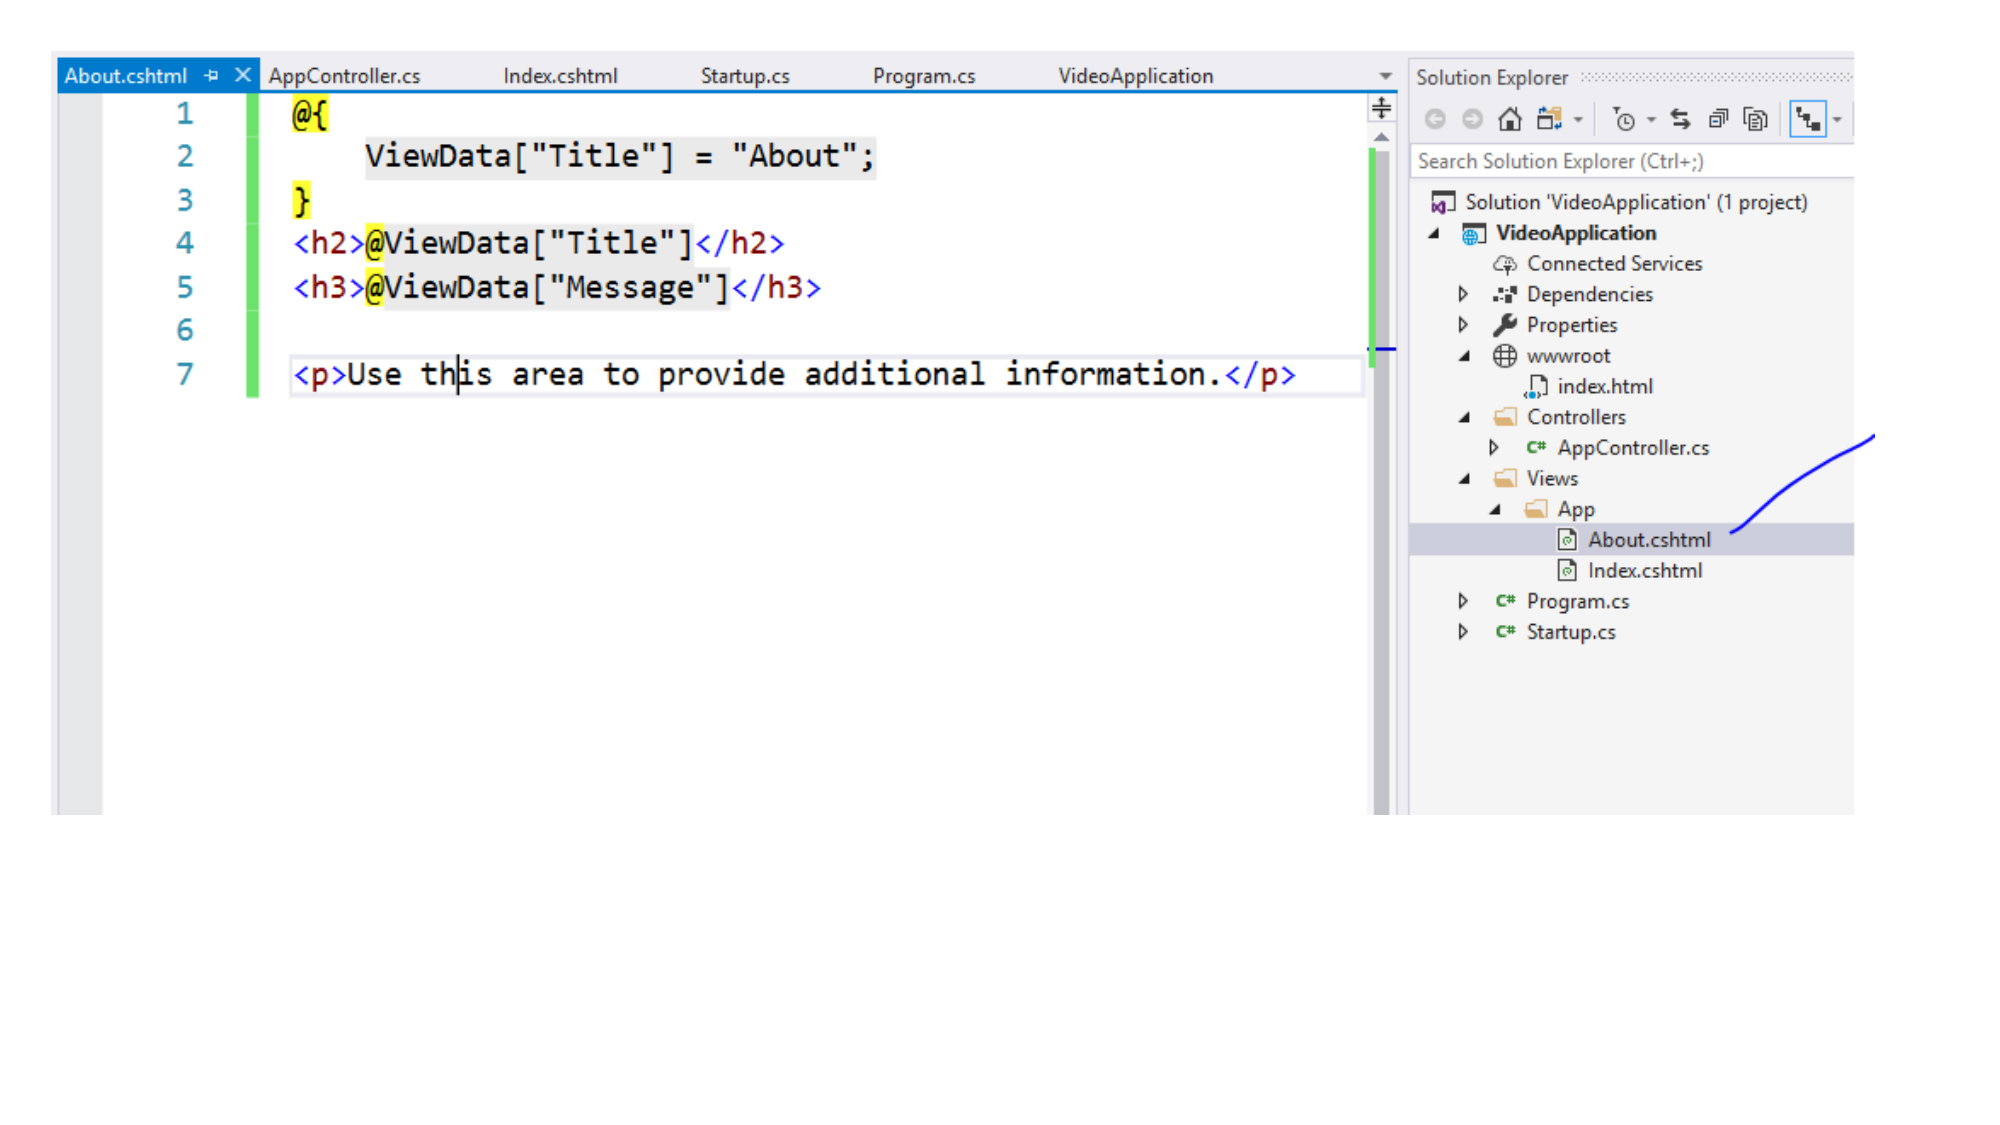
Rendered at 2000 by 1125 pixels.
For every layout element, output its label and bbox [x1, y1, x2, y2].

picture [51, 51, 1875, 815]
